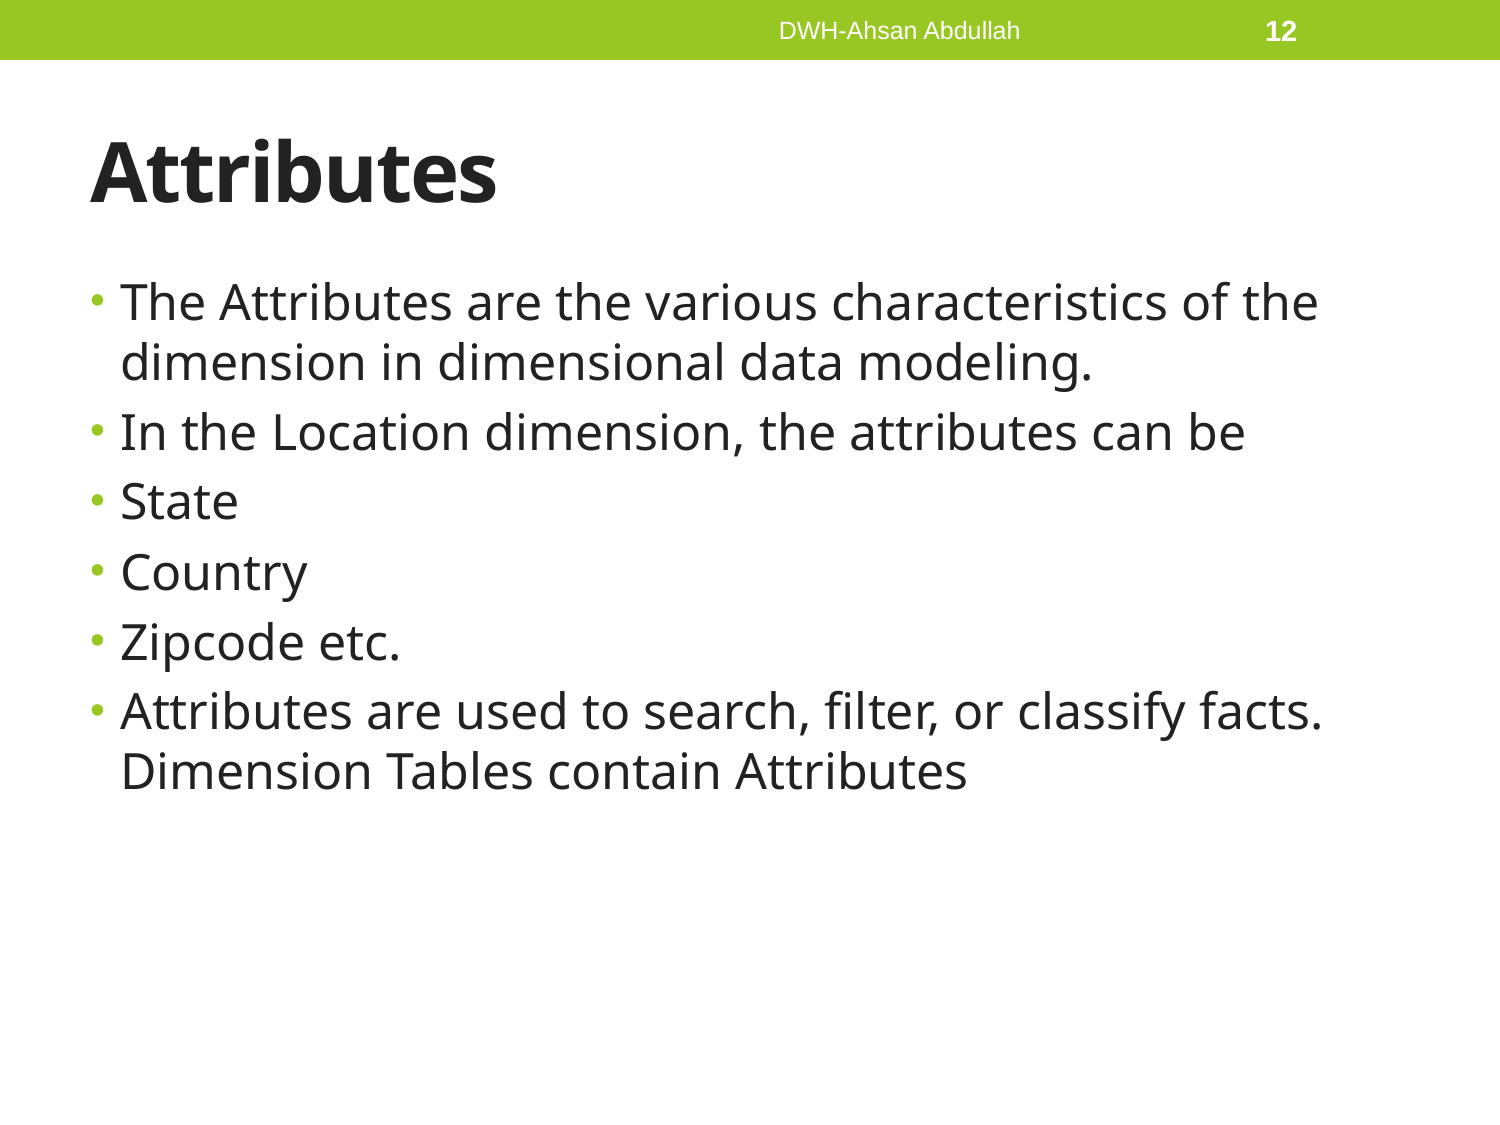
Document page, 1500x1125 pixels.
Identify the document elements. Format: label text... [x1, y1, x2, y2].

title Attributes [75, 87, 1425, 250]
list The Attributes are the various characteristics of the dimension in dimensional data modeling. In the Location dimension, the attributes can be State Country Zipcode etc. Attributes are used to search, filter, or classify facts. Dimension Tables contain Attributes [75, 262, 1425, 1063]
footer DWH-Ahsan Abdullah [562, 3, 1238, 57]
slide_number 12 [1250, 3, 1425, 57]
